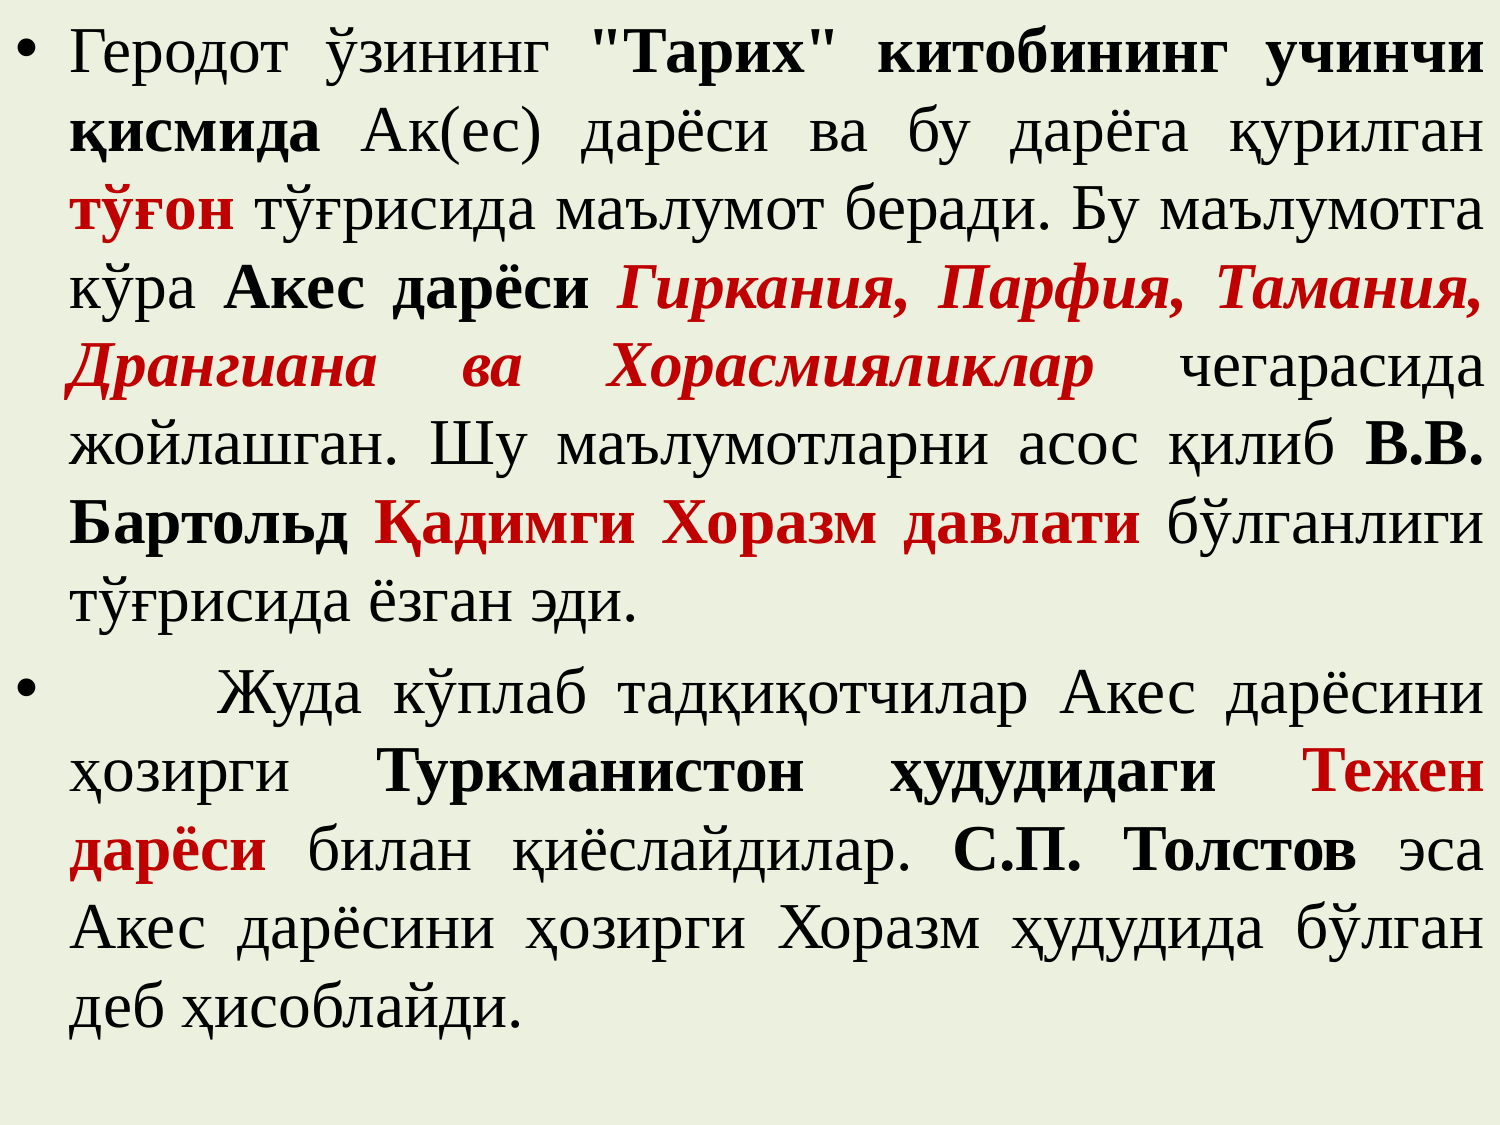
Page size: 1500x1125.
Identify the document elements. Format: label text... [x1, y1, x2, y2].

subtitle Геродот ўзининг "Тарих" китобининг учинчи қисмида Ак(ес) дарёси ва бу дарёга қурилган тўғон тўғрисида маълумот беради. Бу маълумотга кўра Акес дарёси Гиркания, Парфия, Тамания, Дрангиана ва Хорасмияликлар чегарасида жойлашган. Шу маълумотларни асос қилиб В.В. Бартольд Қадимги Хоразм давлати бўлганлиги тўғрисида ёзган эди. Жуда кўплаб тадқиқотчилар Акес дарёсини ҳозирги Туркманистон ҳудудидаги Тежен дарёси билан қиёслайдилар. С.П. Толстов эса Акес дарёсини ҳозирги Хоразм ҳудудида бўлган деб ҳисоблайди. [0, 0, 1500, 1125]
